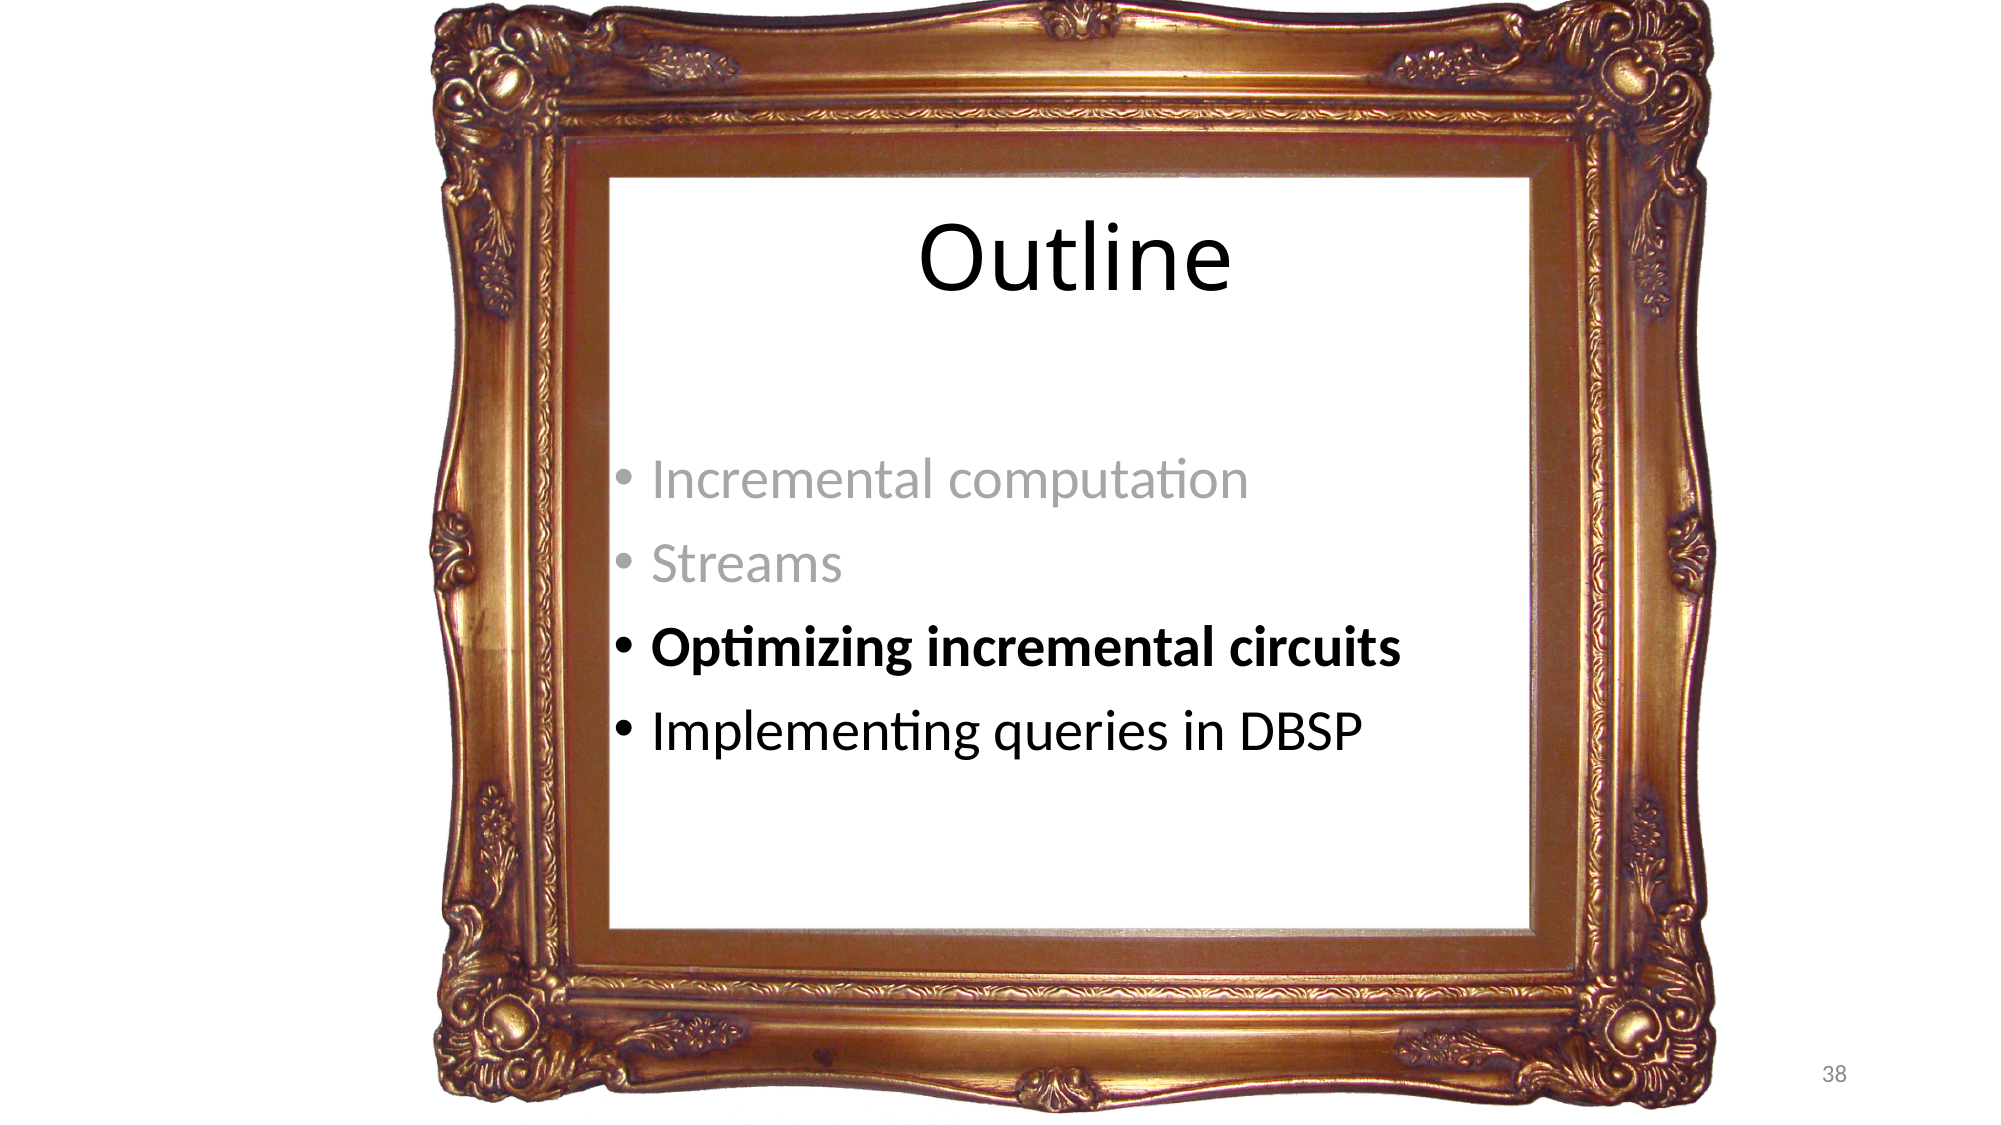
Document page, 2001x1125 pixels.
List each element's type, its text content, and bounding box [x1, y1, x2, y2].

picture [424, 0, 1715, 1125]
slide_number 38 [1798, 1042, 1863, 1103]
